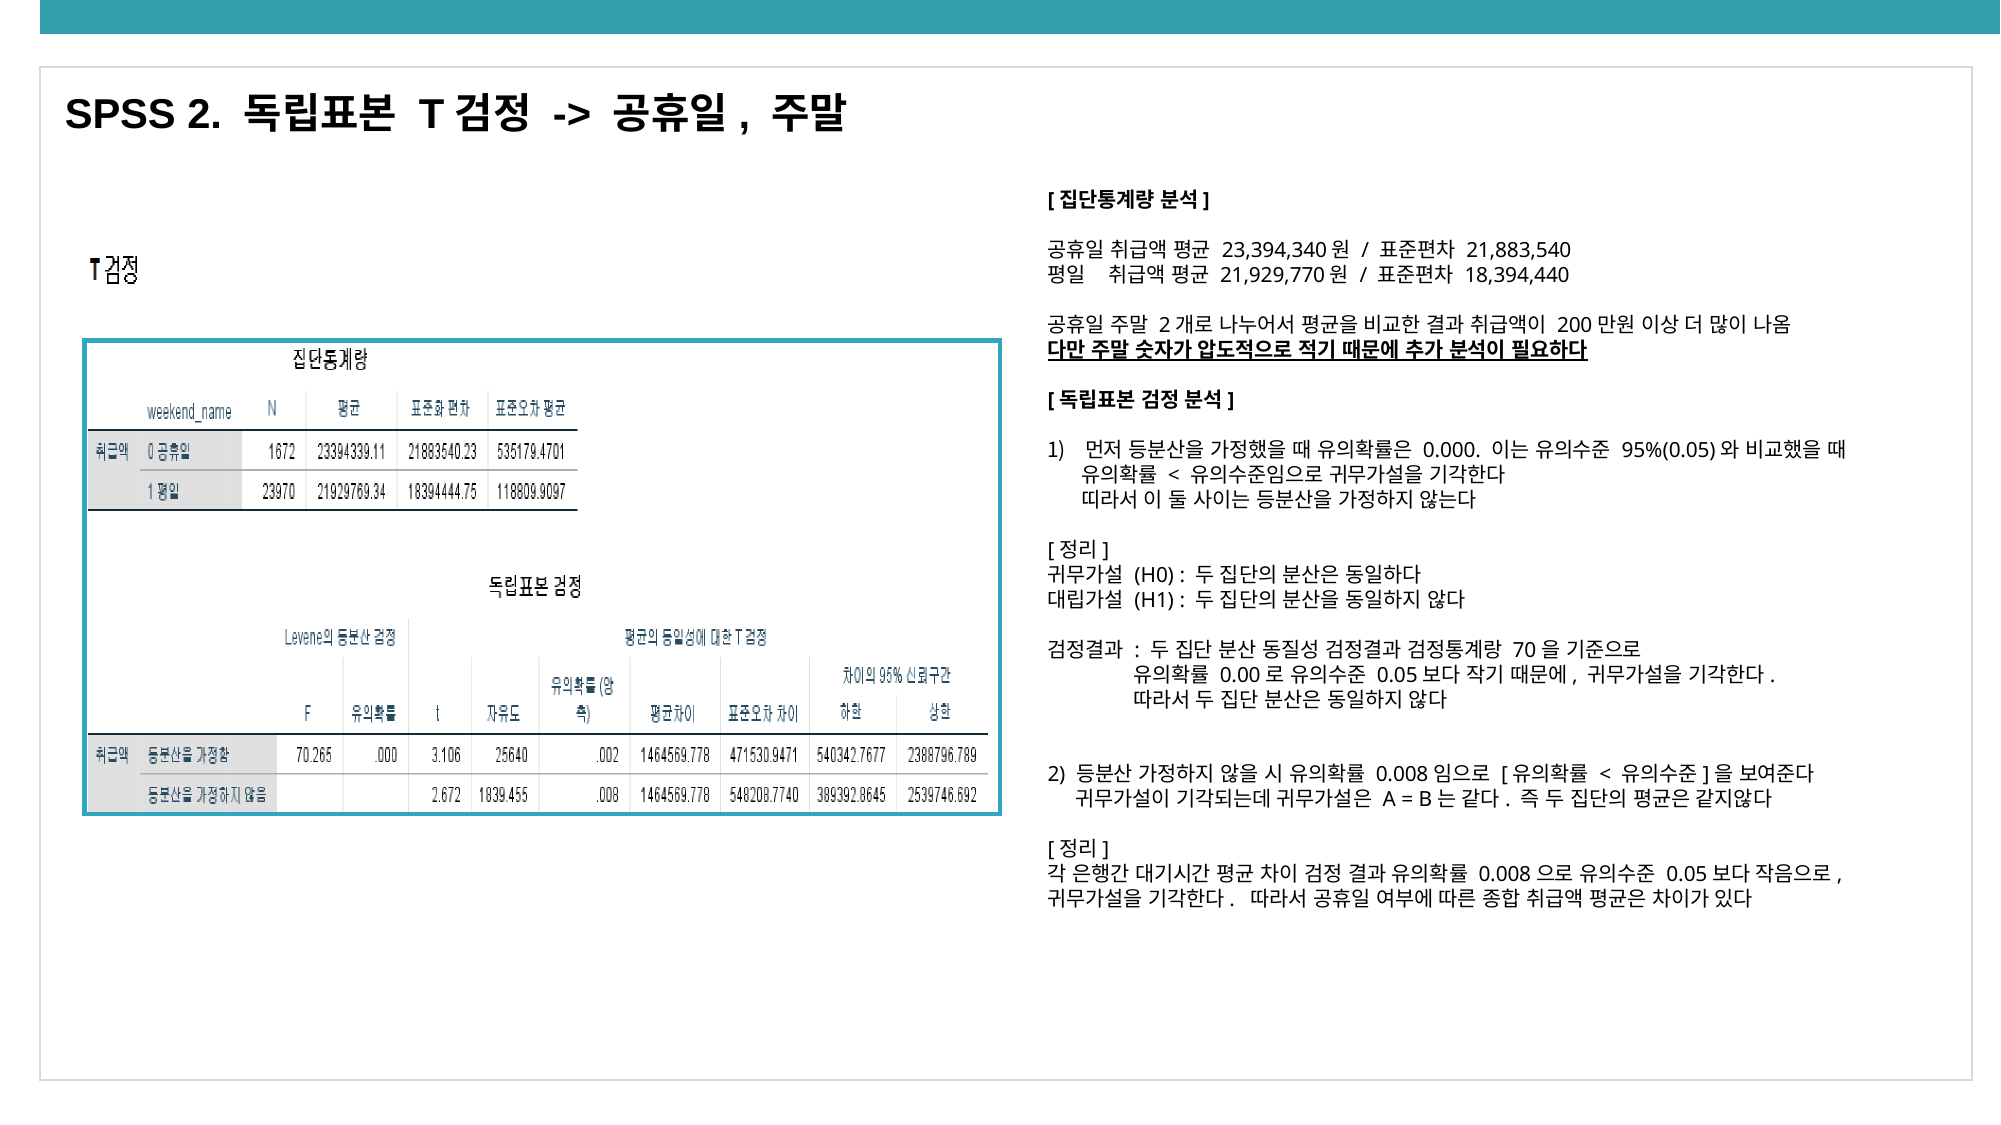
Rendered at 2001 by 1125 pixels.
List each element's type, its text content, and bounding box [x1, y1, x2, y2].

text_box SPSS 2. 독립표본 T검정 -> 공휴일, 주말 [49, 69, 973, 145]
picture [82, 226, 1021, 899]
text_box [39, 66, 1973, 1081]
text_box [집단통계량 분석] 공휴일 취급액 평균 23,394,340원 / 표준편차 21,883,540 평일 취급액 평균 21,929,770원 / 표준편차 18,394,440 공휴일 주말 2개로 나누어서 평균을 비교한 결과 취급액이 200만원 이상 더 많이 나옴 다만 주말 숫자가 압도적으로 적기 때문에 추가 분석이 필요하다 [독립표본 검정 분석] 먼저 등분산을 가정했을 때 유의확률은 0.000. 이는 유의수준 95%(0.05)와 비교했을 때 유의확률 < 유의수준임으로 귀무가설을 기각한다 띠라서 이 둘 사이는 등분산을 가정하지 않는다 [정리] 귀무가설 (H0) : 두 집단의 분산은 동일하다 대립가설 (H1) : 두 집단의 분산을 동일하지 않다 검정결과 : 두 집단 분산 동질성 검정결과 검정통계랑 70을 기준으로 유의확률 0.00로 유의수준 0.05보다 작기 때문에, 귀무가설을 기각한다. 따라서 두 집단 분산은 동일하지 않다 2) 등분산 가정하지 않을 시 유의확률 0.008임으로 [유의확률 < 유의수준]을 보여준다 귀무가설이 기각되는데 귀무가설은 A = B는 같다. 즉 두 집단의 평균은 같지않다 [정리] 각 은행간 대기시간 평균 차이 검정 결과 유의확률 0.008으로 유의수준 0.05보다 작음으로, 귀무가설을 기각한다. 따라서 공휴일 여부에 따른 종합 취급액 평균은 차이가 있다 [1032, 179, 1963, 919]
text_box [39, 0, 2000, 34]
